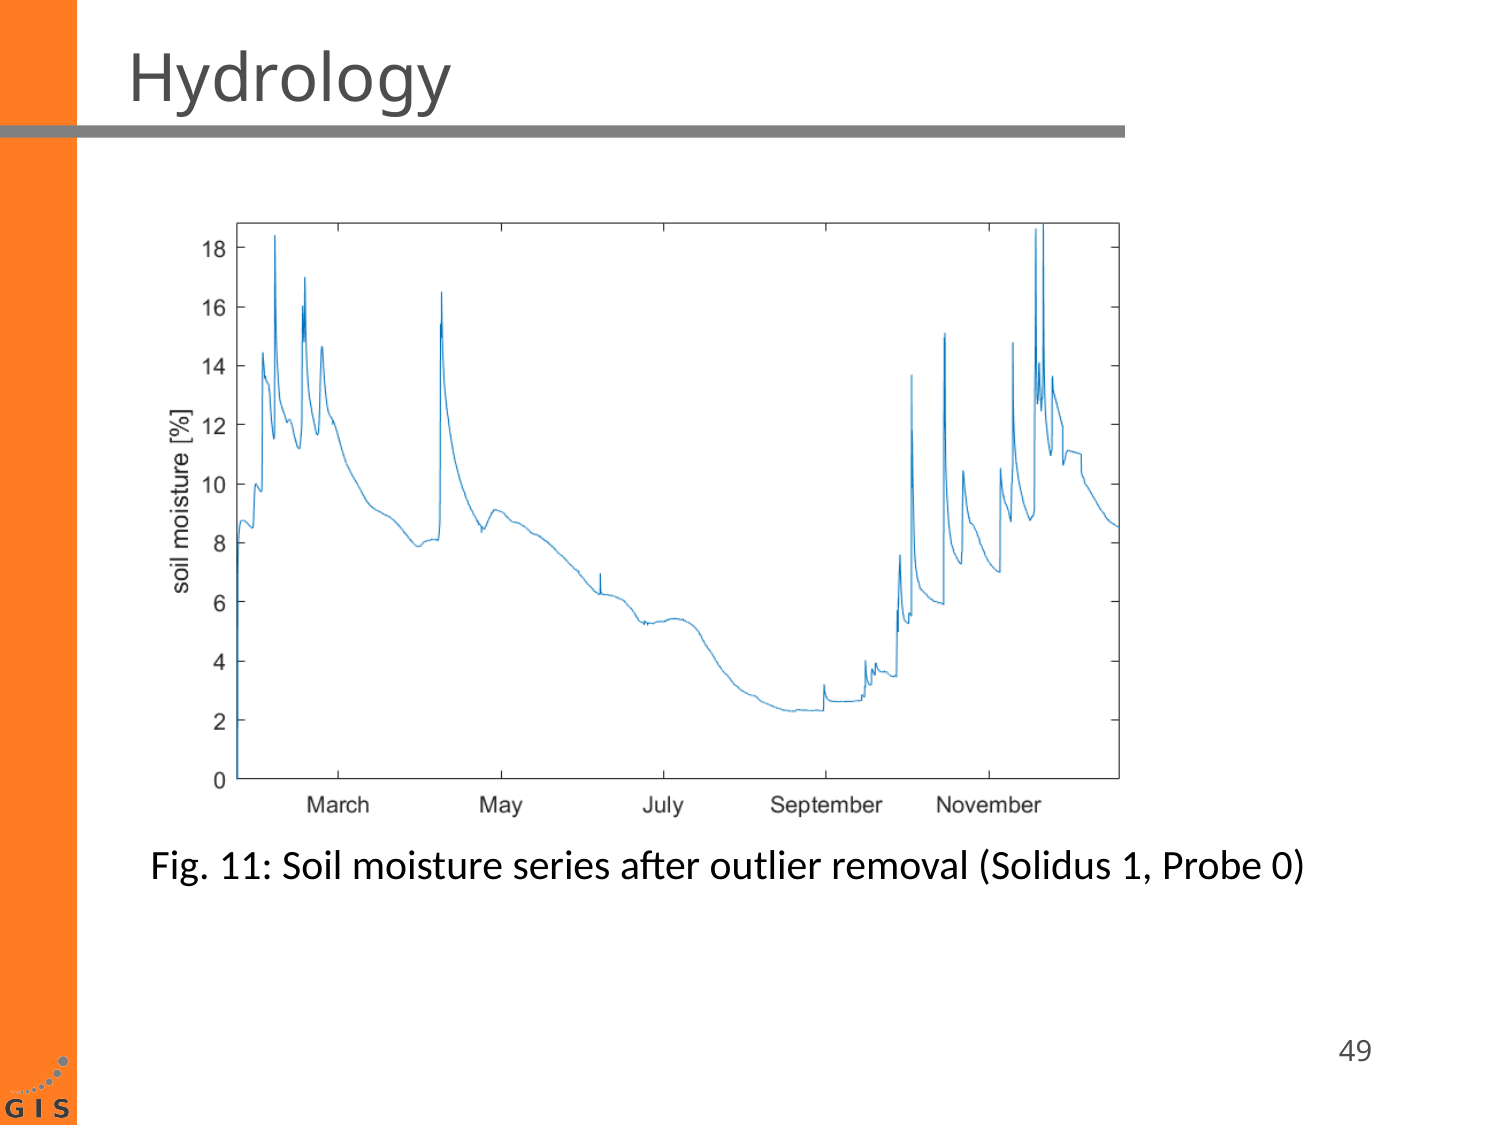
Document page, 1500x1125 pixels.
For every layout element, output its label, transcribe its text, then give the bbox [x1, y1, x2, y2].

text_box Fig. 11: Soil moisture series after outlier removal (Solidus 1, Probe 0) [135, 830, 1364, 896]
slide_number 49 [1074, 1024, 1388, 1101]
picture [5, 1056, 69, 1118]
title Hydrology [112, 37, 1388, 113]
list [88, 172, 1228, 855]
